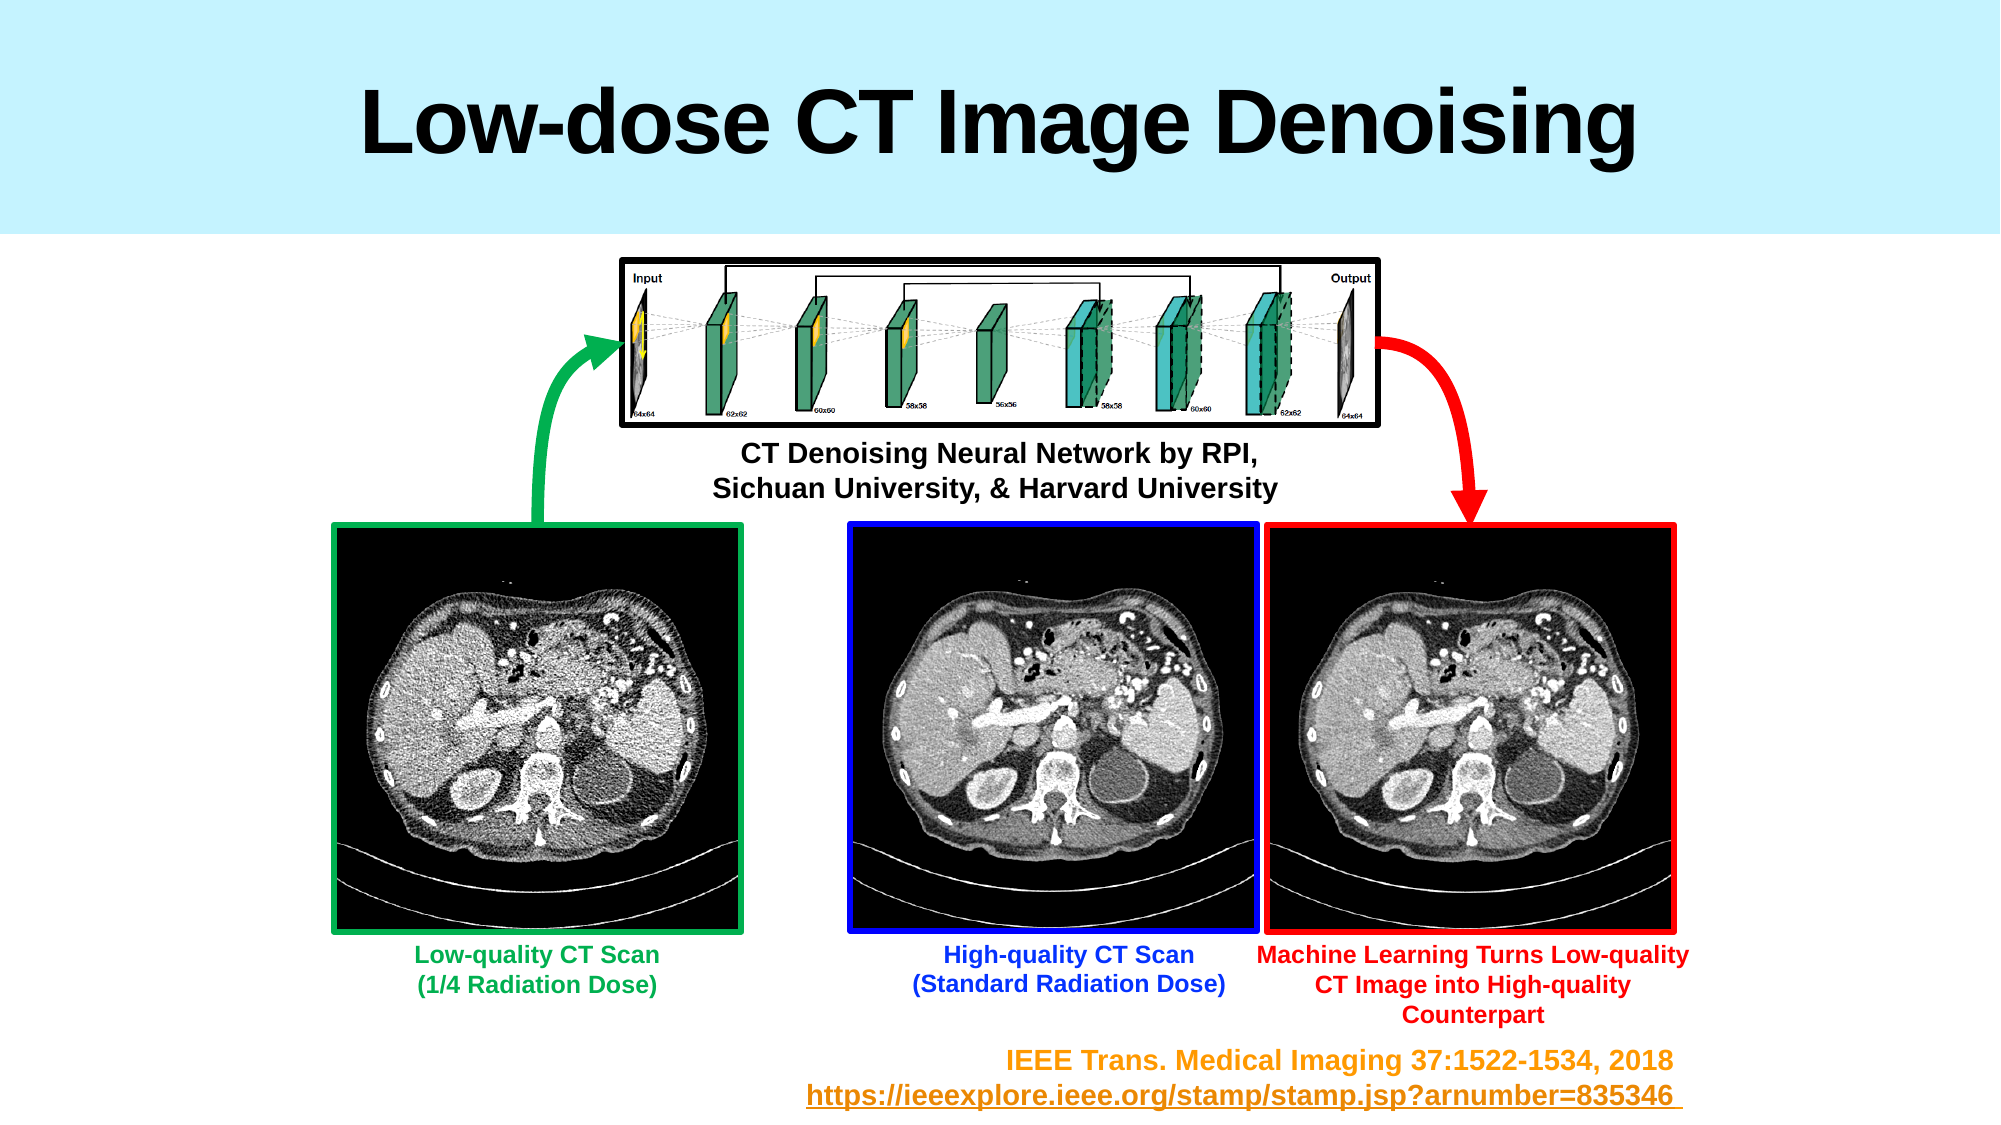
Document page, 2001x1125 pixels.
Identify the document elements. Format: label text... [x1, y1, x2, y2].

picture [852, 526, 1255, 929]
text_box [488, 390, 675, 480]
text_box High-quality CT Scan (Standard Radiation Dose) [868, 938, 1239, 1006]
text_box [1374, 341, 1471, 529]
title Low-dose CT Image Denoising [0, 0, 2000, 234]
text_box Low-quality CT Scan (1/4 Radiation Dose) [337, 938, 738, 1007]
picture [336, 527, 739, 930]
text_box IEEE Trans. Medical Imaging 37:1522-1534, 2018 https://ieeexplore.ieee.org/stamp/stamp.jsp?arnumber=835346 [337, 1033, 1698, 1119]
picture [624, 263, 1376, 423]
text_box CT Denoising Neural Network by RPI, Sichuan University, & Harvard University [624, 431, 1365, 512]
picture [1269, 527, 1672, 930]
text_box Machine Learning Turns Low-quality CT Image into High-quality Counterpart [1239, 931, 1707, 1037]
